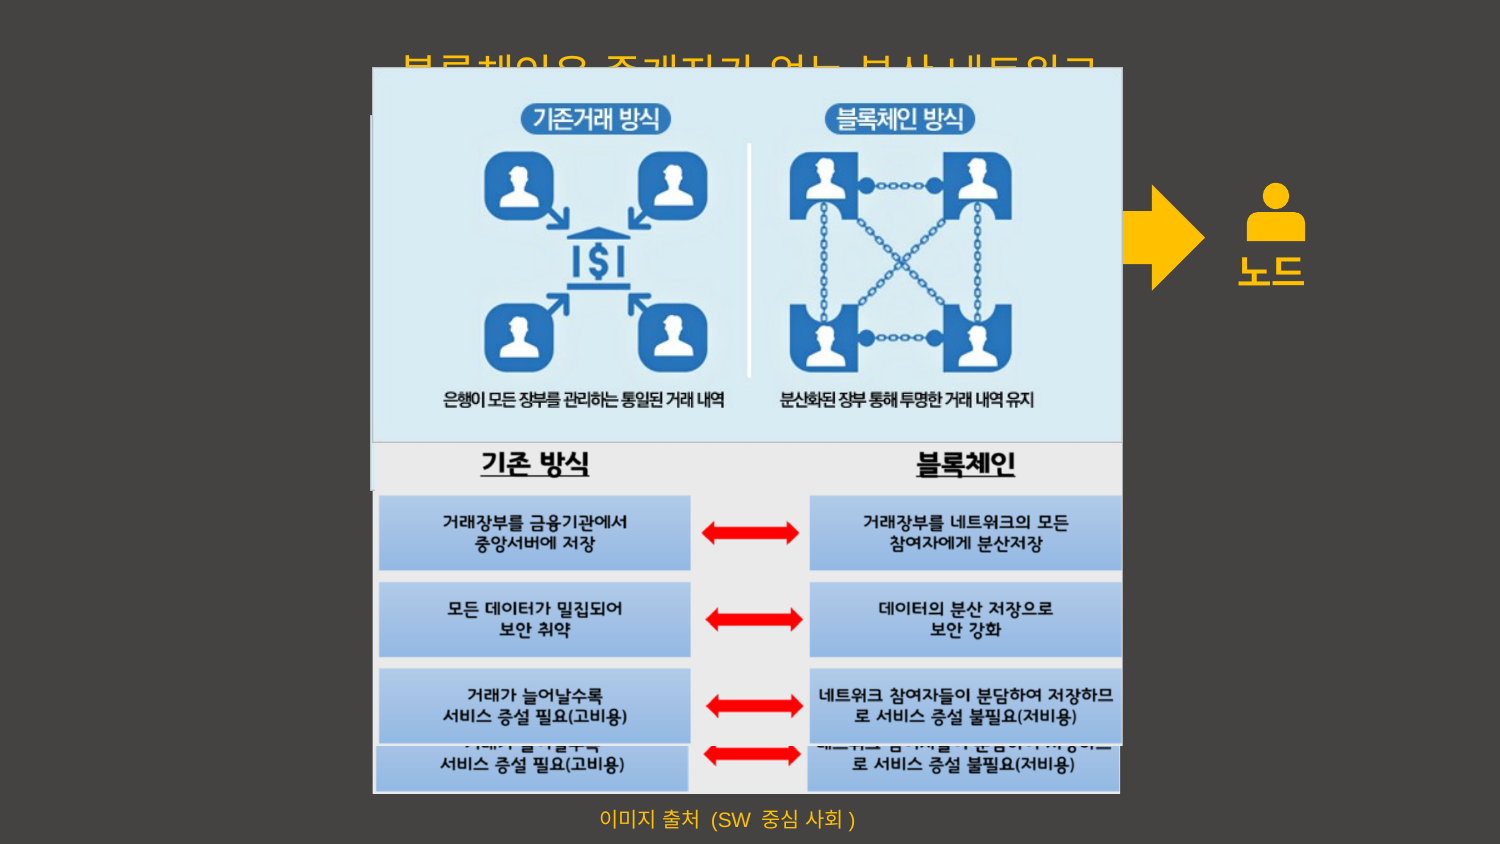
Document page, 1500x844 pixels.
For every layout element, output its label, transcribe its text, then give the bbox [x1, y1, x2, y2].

text_box 이미지 출처 (SW 중심 사회) [584, 802, 999, 840]
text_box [372, 67, 1123, 746]
list 블록체인은 중개자가 없는 분산 네트워크 [0, 25, 1500, 120]
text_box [369, 751, 1121, 794]
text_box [1222, 182, 1389, 302]
text_box [1128, 182, 1208, 293]
